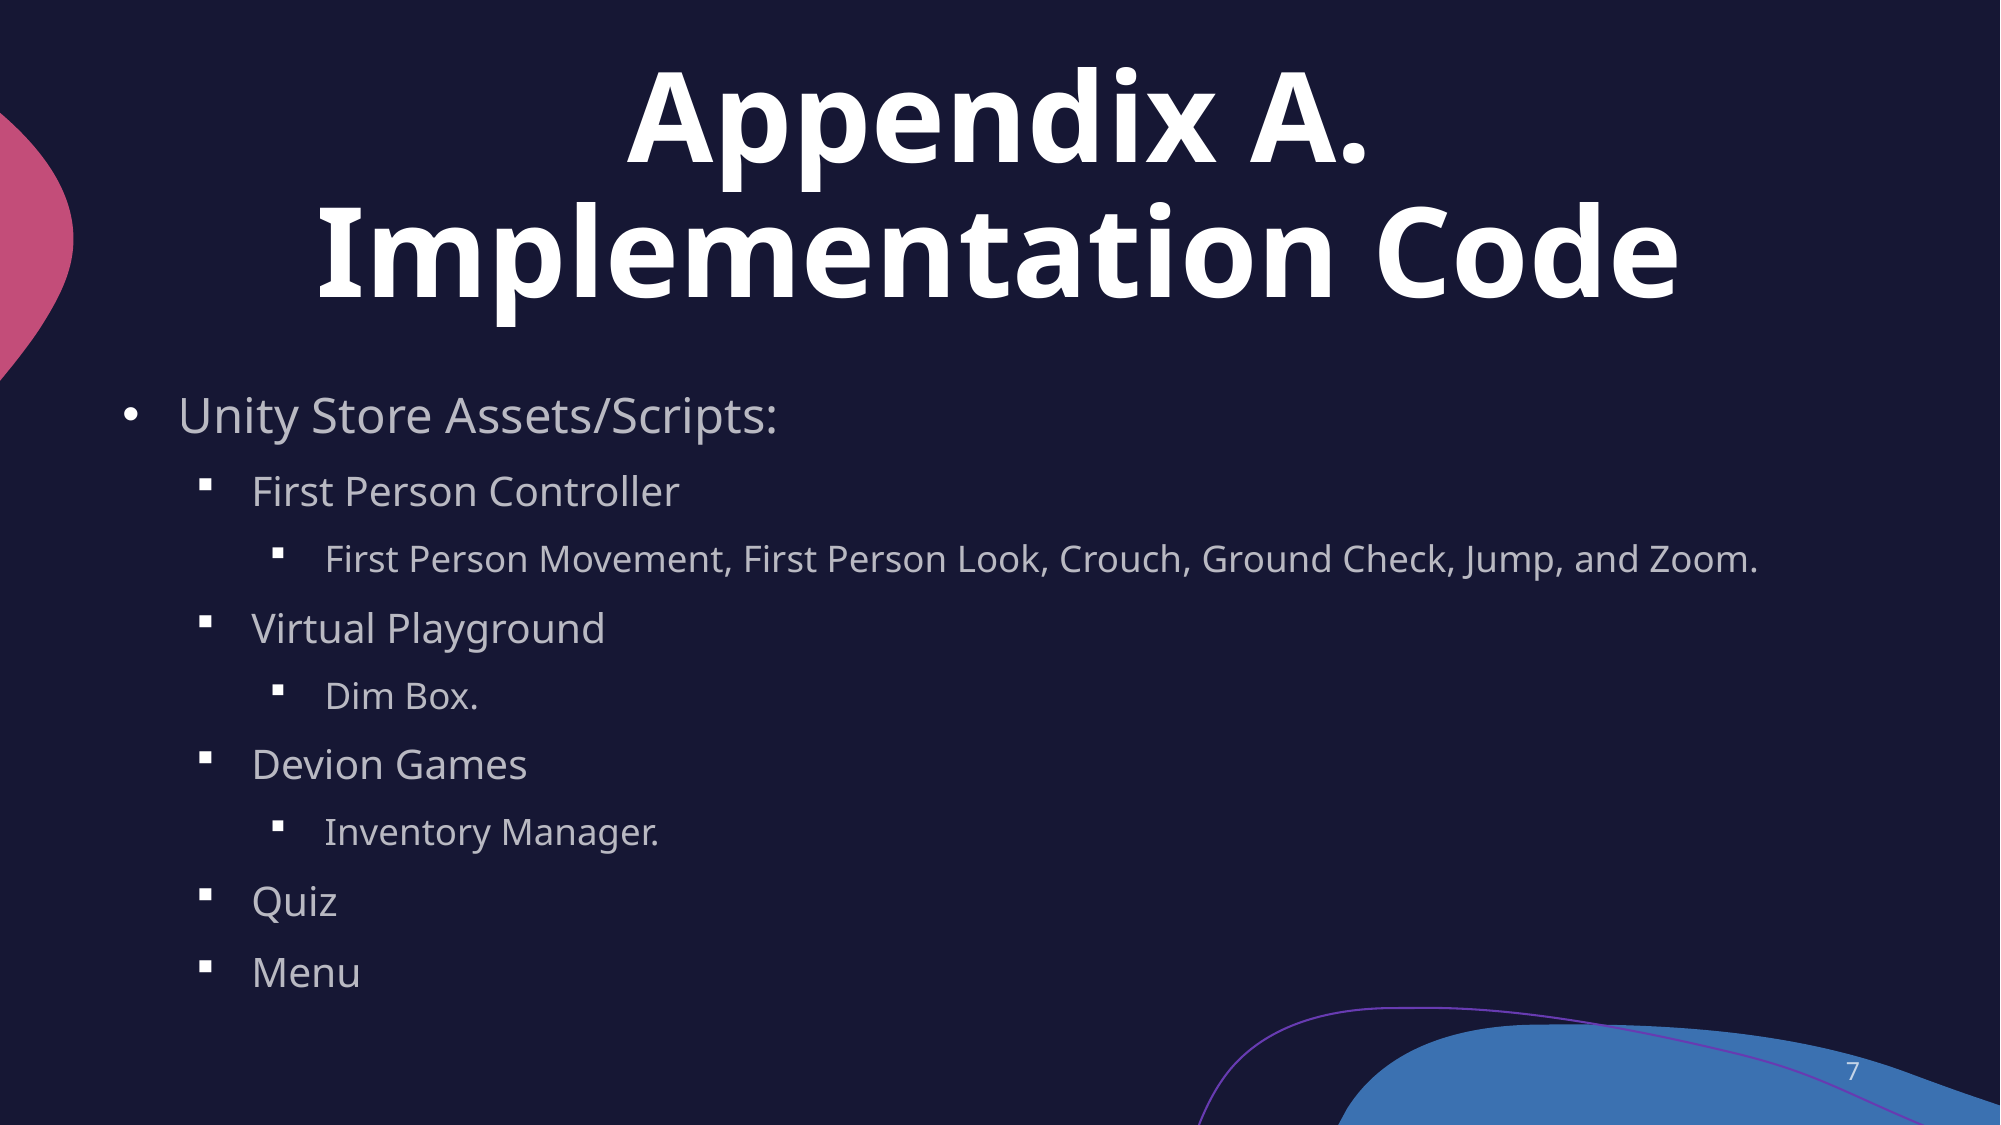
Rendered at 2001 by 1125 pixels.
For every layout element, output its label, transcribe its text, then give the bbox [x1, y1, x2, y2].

title Appendix A. Implementation Code [125, 0, 1875, 333]
slide_number 7 [1625, 1042, 1875, 1103]
subtitle Unity Store Assets/Scripts: First Person Controller First Person Movement, First Person Look, Crouch, Ground Check, Jump, and Zoom. Virtual Playground Dim Box. Devion Games Inventory Manager. Quiz Menu [107, 362, 1858, 1005]
